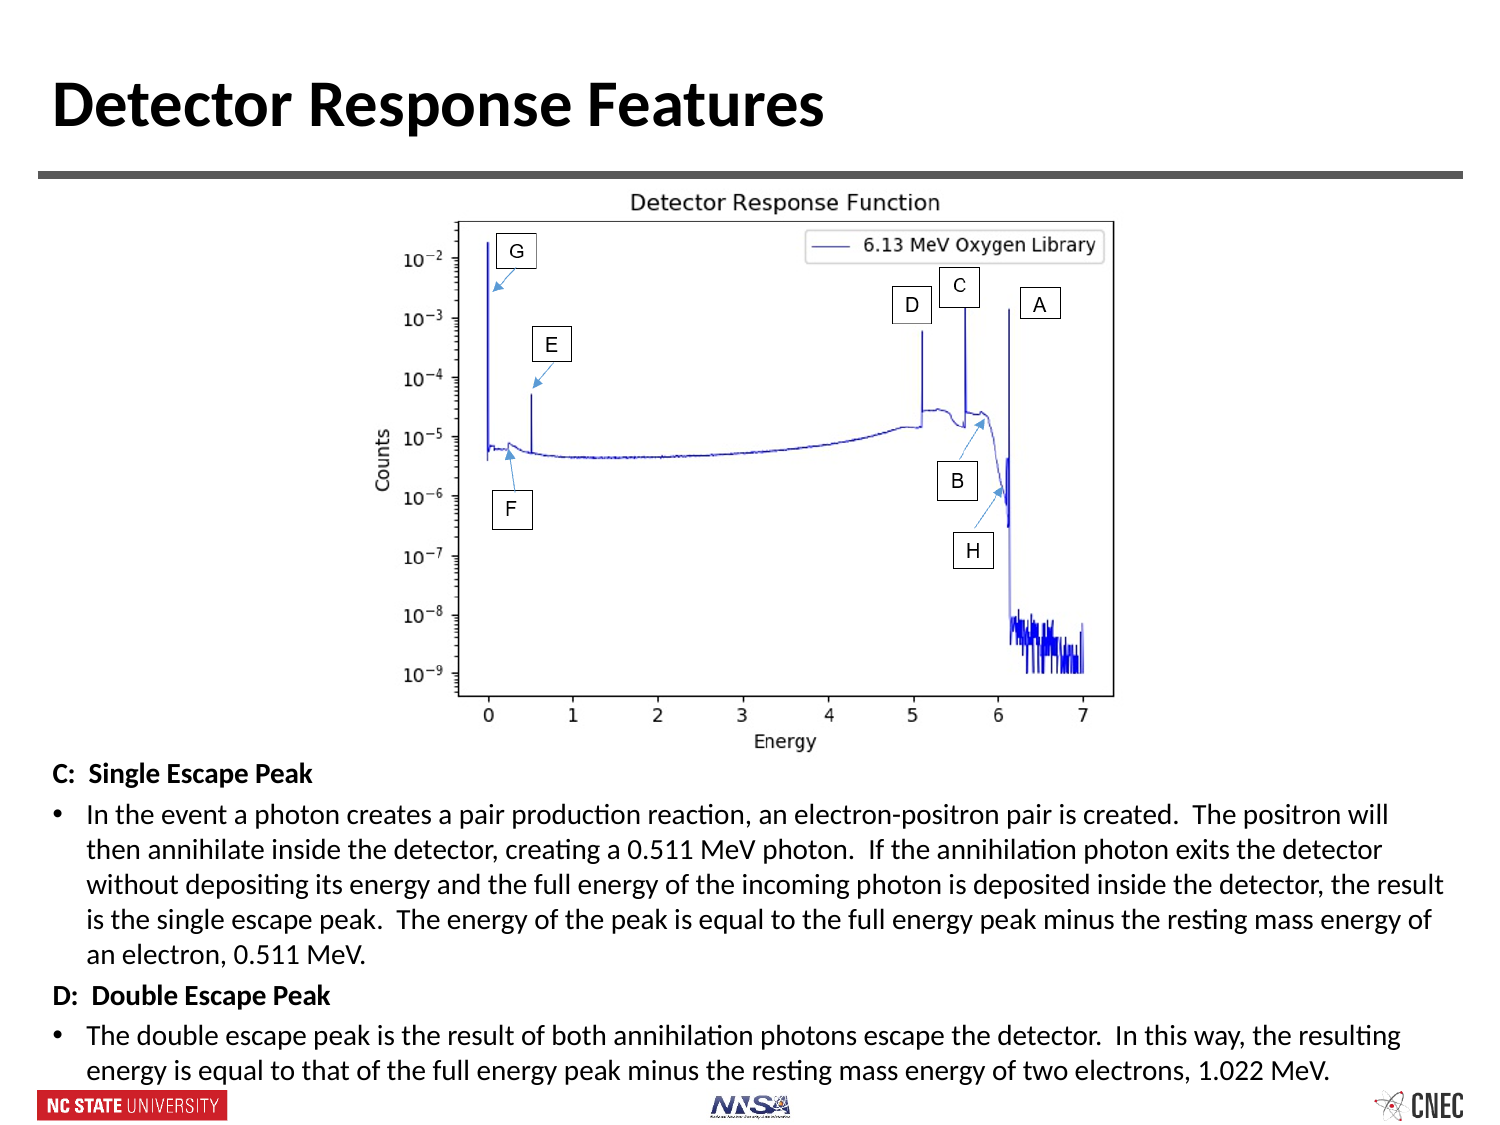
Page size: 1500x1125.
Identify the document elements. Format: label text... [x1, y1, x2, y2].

picture [37, 1105, 228, 1121]
list C: Single Escape Peak In the event a photon creates a pair production reaction, an electron-positron pair is created. The positron will then annihilate inside the detector, creating a 0.511 MeV photon. If the annihilation photon exits the detector without depositing its energy and the full energy of the incoming photon is deposited inside the detector, the result is the single escape peak. The energy of the peak is equal to the full energy peak minus the resting mass energy of an electron, 0.511 MeV. D: Double Escape Peak The double escape peak is the result of both annihilation photons escape the detector. In this way, the resulting energy is equal to that of the full energy peak minus the resting mass energy of two electrons, 1.022 MeV. [37, 747, 1463, 1105]
title Detector Response Features [37, 37, 1463, 163]
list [372, 187, 1127, 768]
picture [706, 1105, 794, 1123]
picture [1374, 1105, 1463, 1121]
